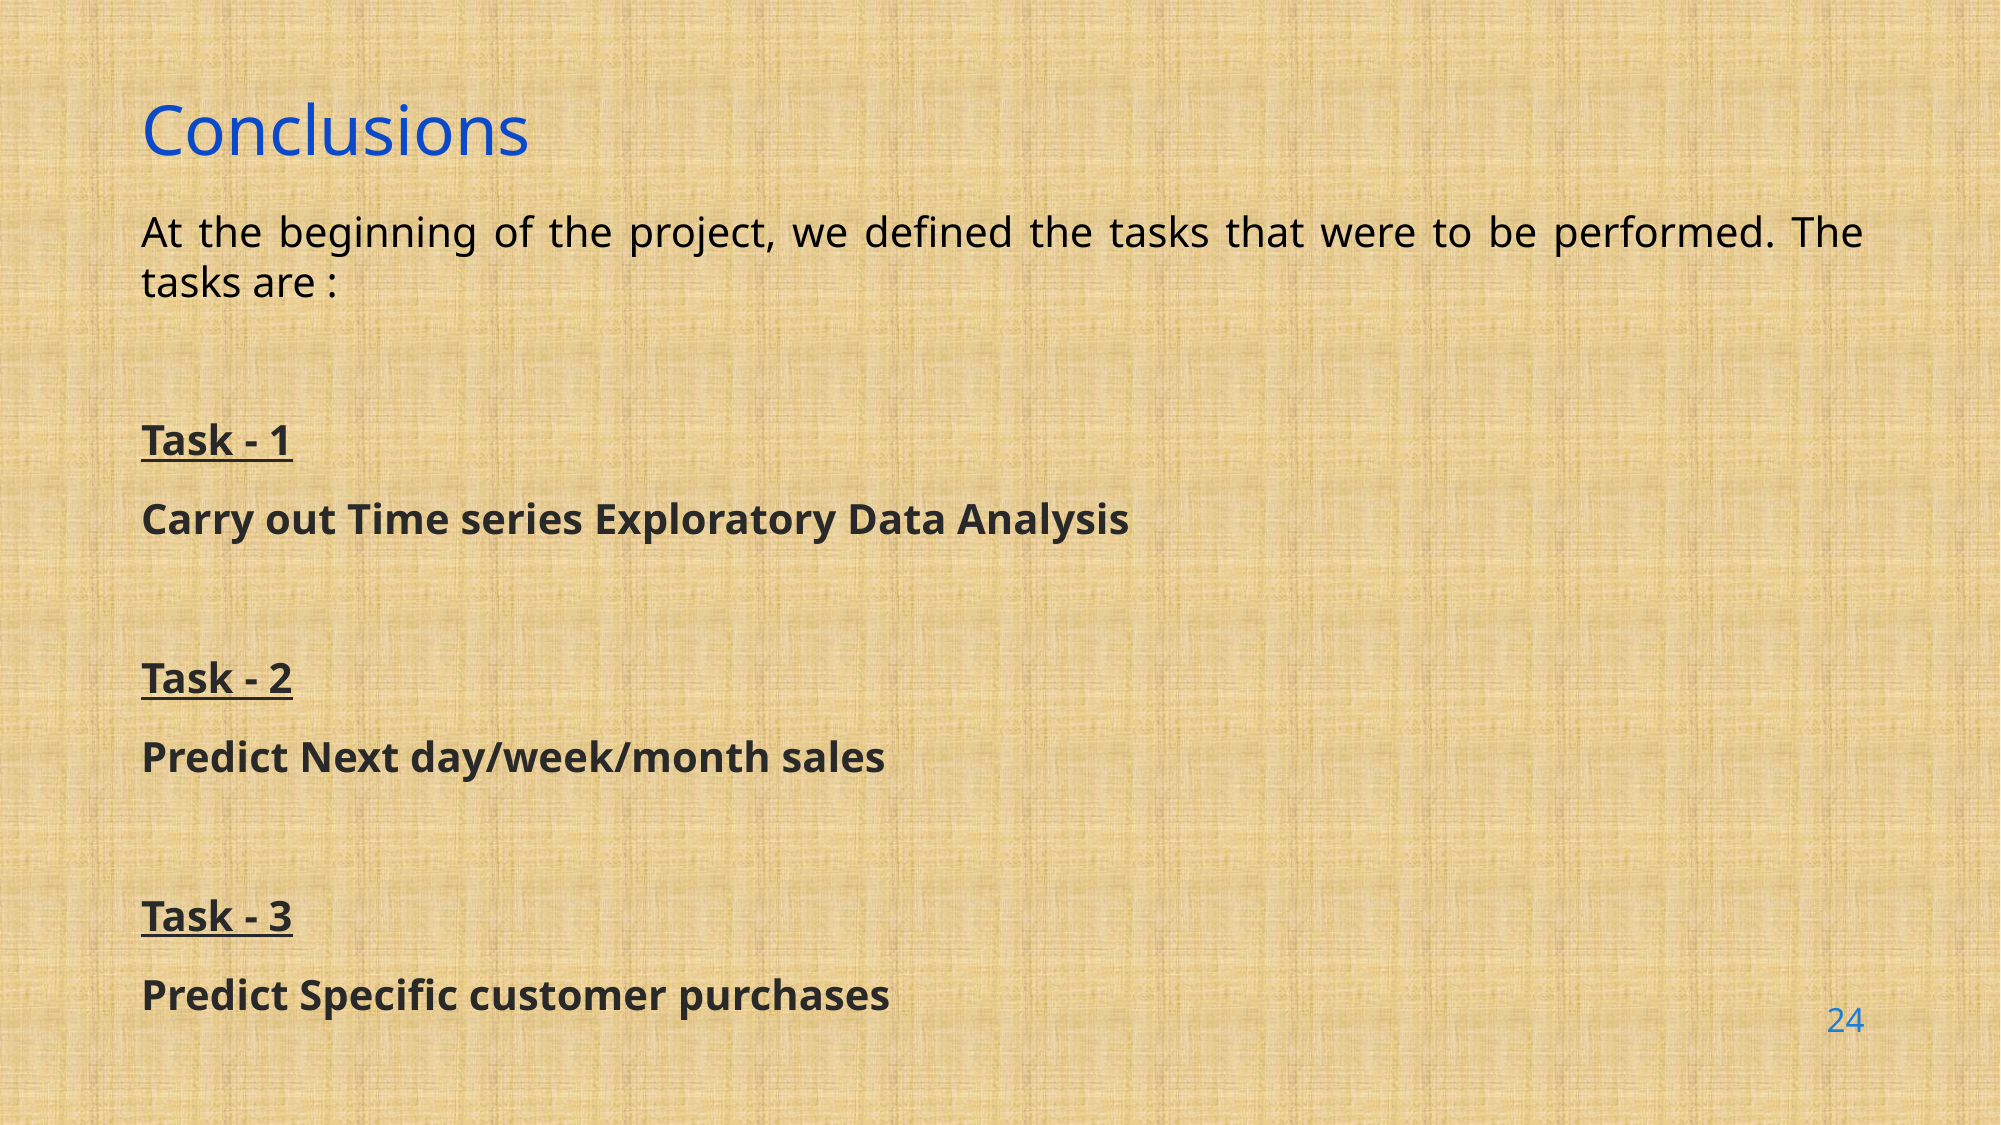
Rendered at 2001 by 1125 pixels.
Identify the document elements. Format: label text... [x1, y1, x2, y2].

slide_number 24 [1429, 989, 1880, 1055]
list At the beginning of the project, we defined the tasks that were to be performed. The tasks are : Task - 1 Carry out Time series Exploratory Data Analysis Task - 2 Predict Next day/week/month sales Task - 3 Predict Specific customer purchases [126, 198, 1880, 989]
picture [0, 0, 2001, 1125]
text_box Conclusions [126, 88, 1852, 179]
